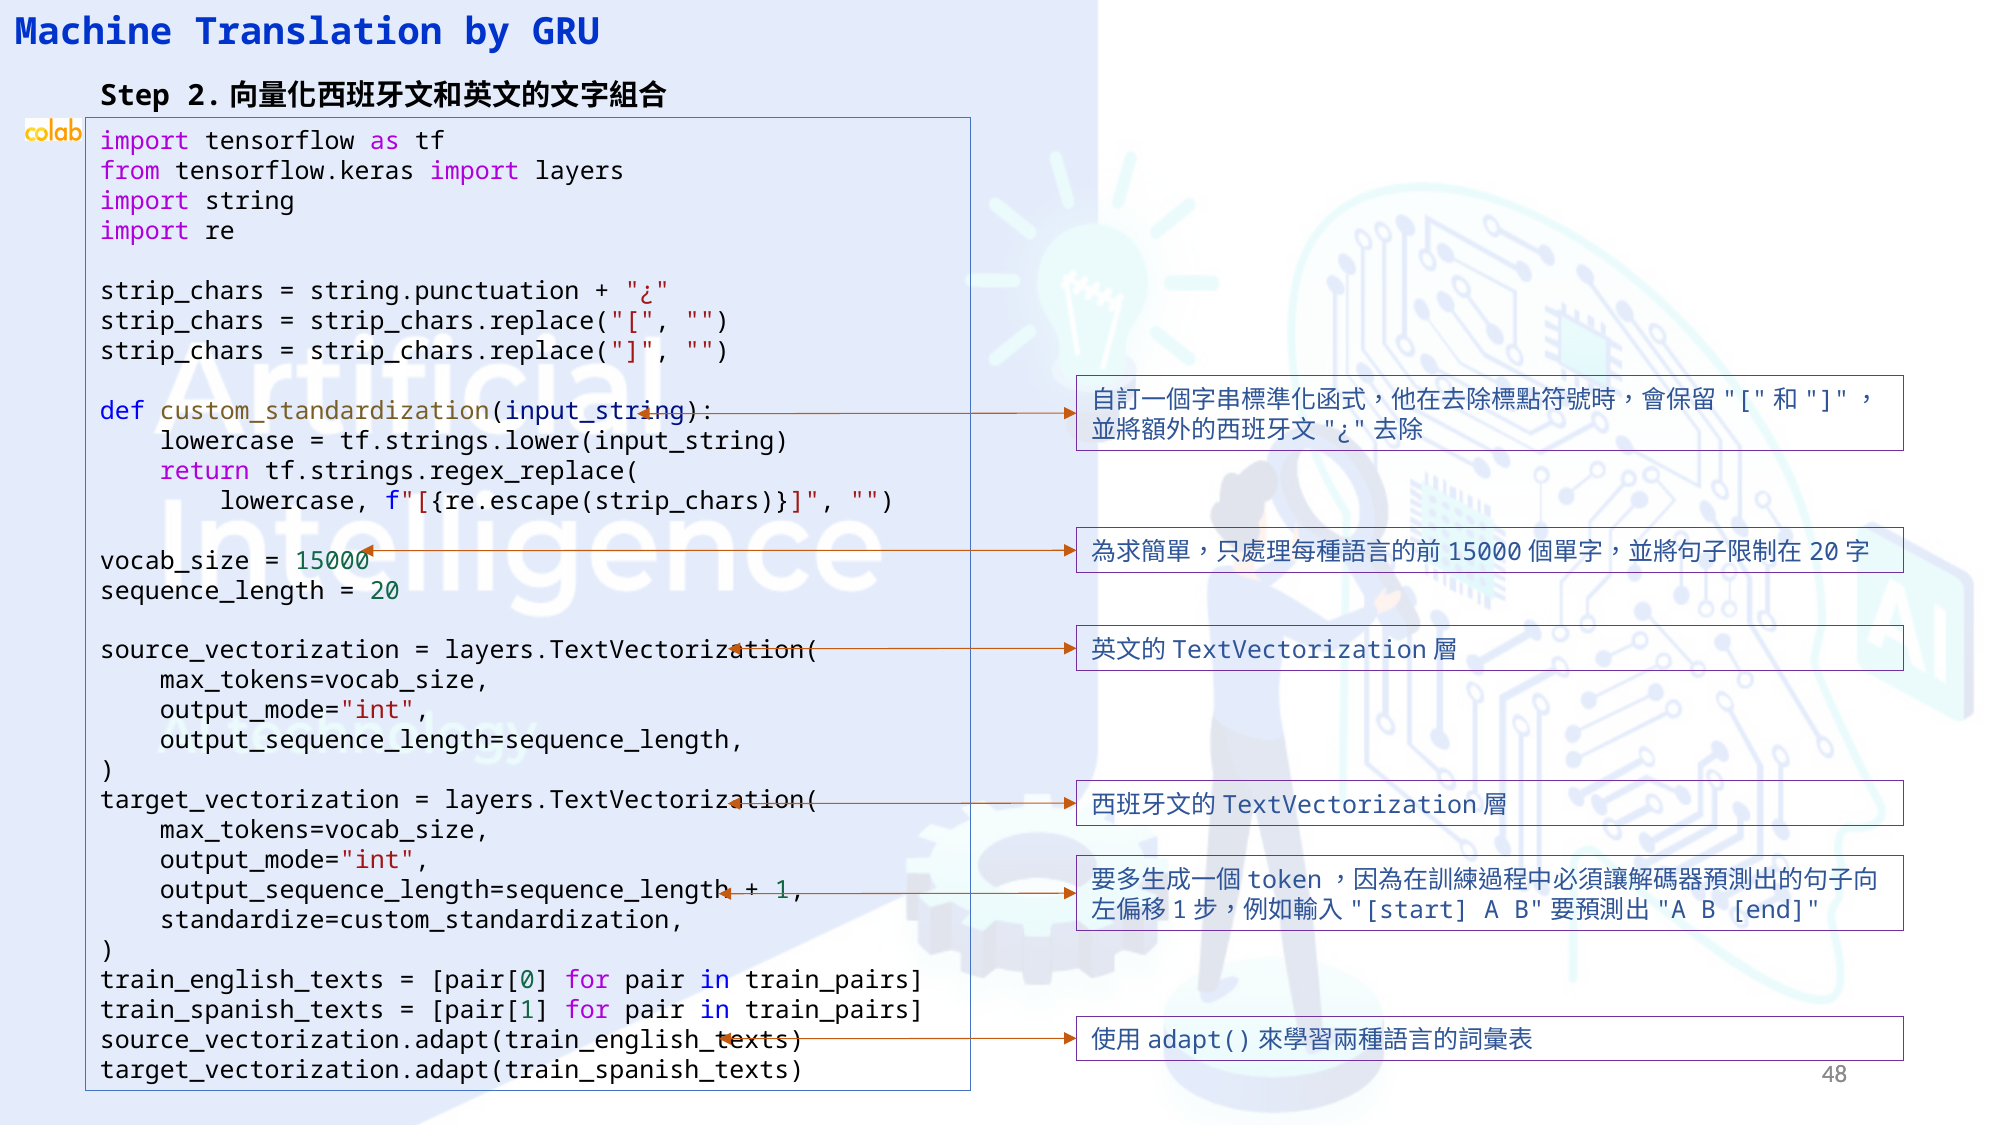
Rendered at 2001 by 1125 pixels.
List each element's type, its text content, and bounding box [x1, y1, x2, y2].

text_box Step 2.向量化西班牙文和英文的文字組合 [85, 68, 1082, 119]
text_box 西班牙文的TextVectorization層 [1076, 780, 1904, 826]
text_box 要多生成一個token，因為在訓練過程中必須讓解碼器預測出的句子向左偏移1步，例如輸入"[start] A B"要預測出"A B [end]" [1076, 855, 1904, 931]
picture [25, 118, 82, 141]
text_box 使用adapt()來學習兩種語言的詞彙表 [1076, 1016, 1904, 1061]
text_box 47 [1412, 1061, 1863, 1103]
text_box import tensorflow as tf from tensorflow.keras import layers import string import re strip_chars = string.punctuation + "¿" strip_chars = strip_chars.replace("[", "") strip_chars = strip_chars.replace("]", "") def custom_standardization(input_string): lowercase = tf.strings.lower(input_string) return tf.strings.regex_replace( lowercase, f"[{re.escape(strip_chars)}]", "") vocab_size = 15000 sequence_length = 20 source_vectorization = layers.TextVectorization( max_tokens=vocab_size, output_mode="int", output_sequence_length=sequence_length, ) target_vectorization = layers.TextVectorization( max_tokens=vocab_size, output_mode="int", output_sequence_length=sequence_length + 1, standardize=custom_standardization, ) train_english_texts = [pair[0] for pair in train_pairs] train_spanish_texts = [pair[1] for pair in train_pairs] source_vectorization.adapt(train_english_texts) target_vectorization.adapt(train_spanish_texts) [85, 119, 971, 1091]
text_box 英文的TextVectorization層 [1076, 625, 1904, 671]
text_box 自訂一個字串標準化函式，他在去除標點符號時，會保留"["和"]"，並將額外的西班牙文"¿"去除 [1076, 375, 1904, 451]
text_box Machine Translation by GRU [0, 0, 1095, 60]
text_box 為求簡單，只處理每種語言的前15000個單字，並將句子限制在20字 [1076, 527, 1904, 573]
